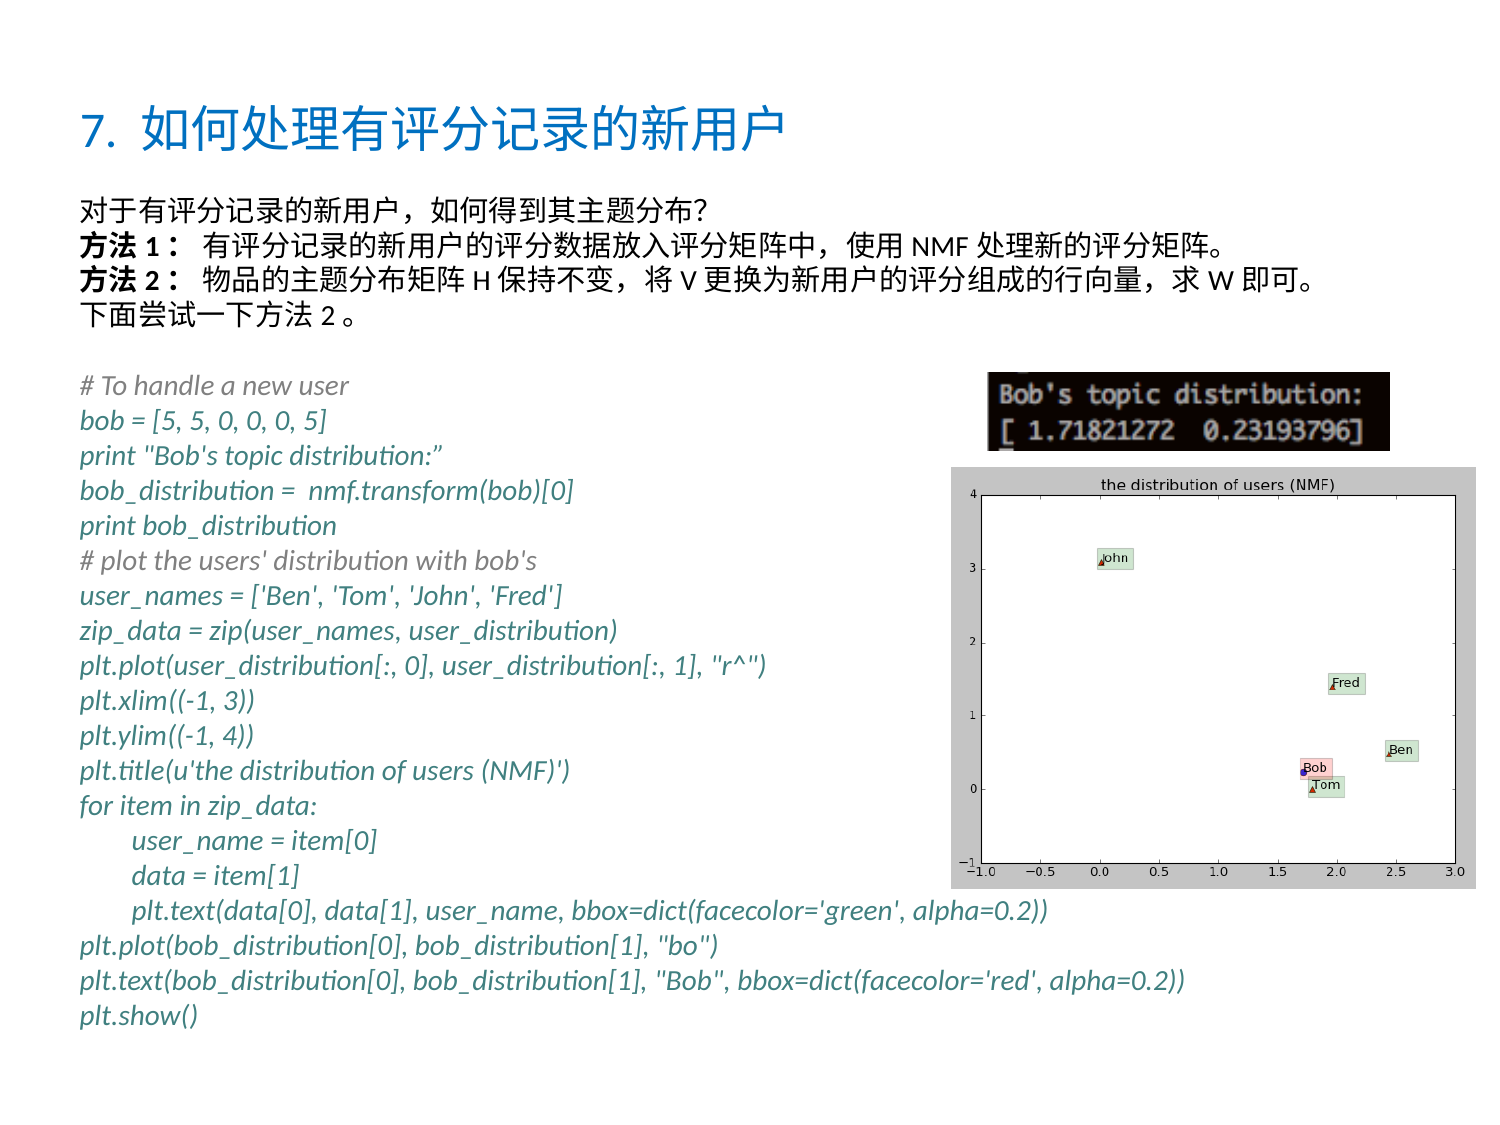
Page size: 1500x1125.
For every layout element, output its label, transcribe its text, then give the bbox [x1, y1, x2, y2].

text_box 对于有评分记录的新用户，如何得到其主题分布？ 方法1： 有评分记录的新用户的评分数据放入评分矩阵中，使用NMF处理新的评分矩阵。 方法2： 物品的主题分布矩阵H保持不变，将V更换为新用户的评分组成的行向量，求W即可。 下面尝试一下方法2。 # To handle a new user bob = [5, 5, 0, 0, 0, 5] print "Bob's topic distribution:” bob_distribution = nmf.transform(bob)[0] print bob_distribution # plot the users' distribution with bob's user_names = ['Ben', 'Tom', 'John', 'Fred'] zip_data = zip(user_names, user_distribution) plt.plot(user_distribution[:, 0], user_distribution[:, 1], "r^") plt.xlim((-1, 3)) plt.ylim((-1, 4)) plt.title(u'the distribution of users (NMF)') for item in zip_data: user_name = item[0] data = item[1] plt.text(data[0], data[1], user_name, bbox=dict(facecolor='green', alpha=0.2)) plt.plot(bob_distribution[0], bob_distribution[1], "bo") plt.text(bob_distribution[0], bob_distribution[1], "Bob", bbox=dict(facecolor='red', alpha=0.2)) plt.show() [64, 184, 1391, 1074]
picture [951, 467, 1476, 889]
picture [986, 372, 1390, 451]
text_box 7. 如何处理有评分记录的新用户 [64, 89, 1415, 466]
